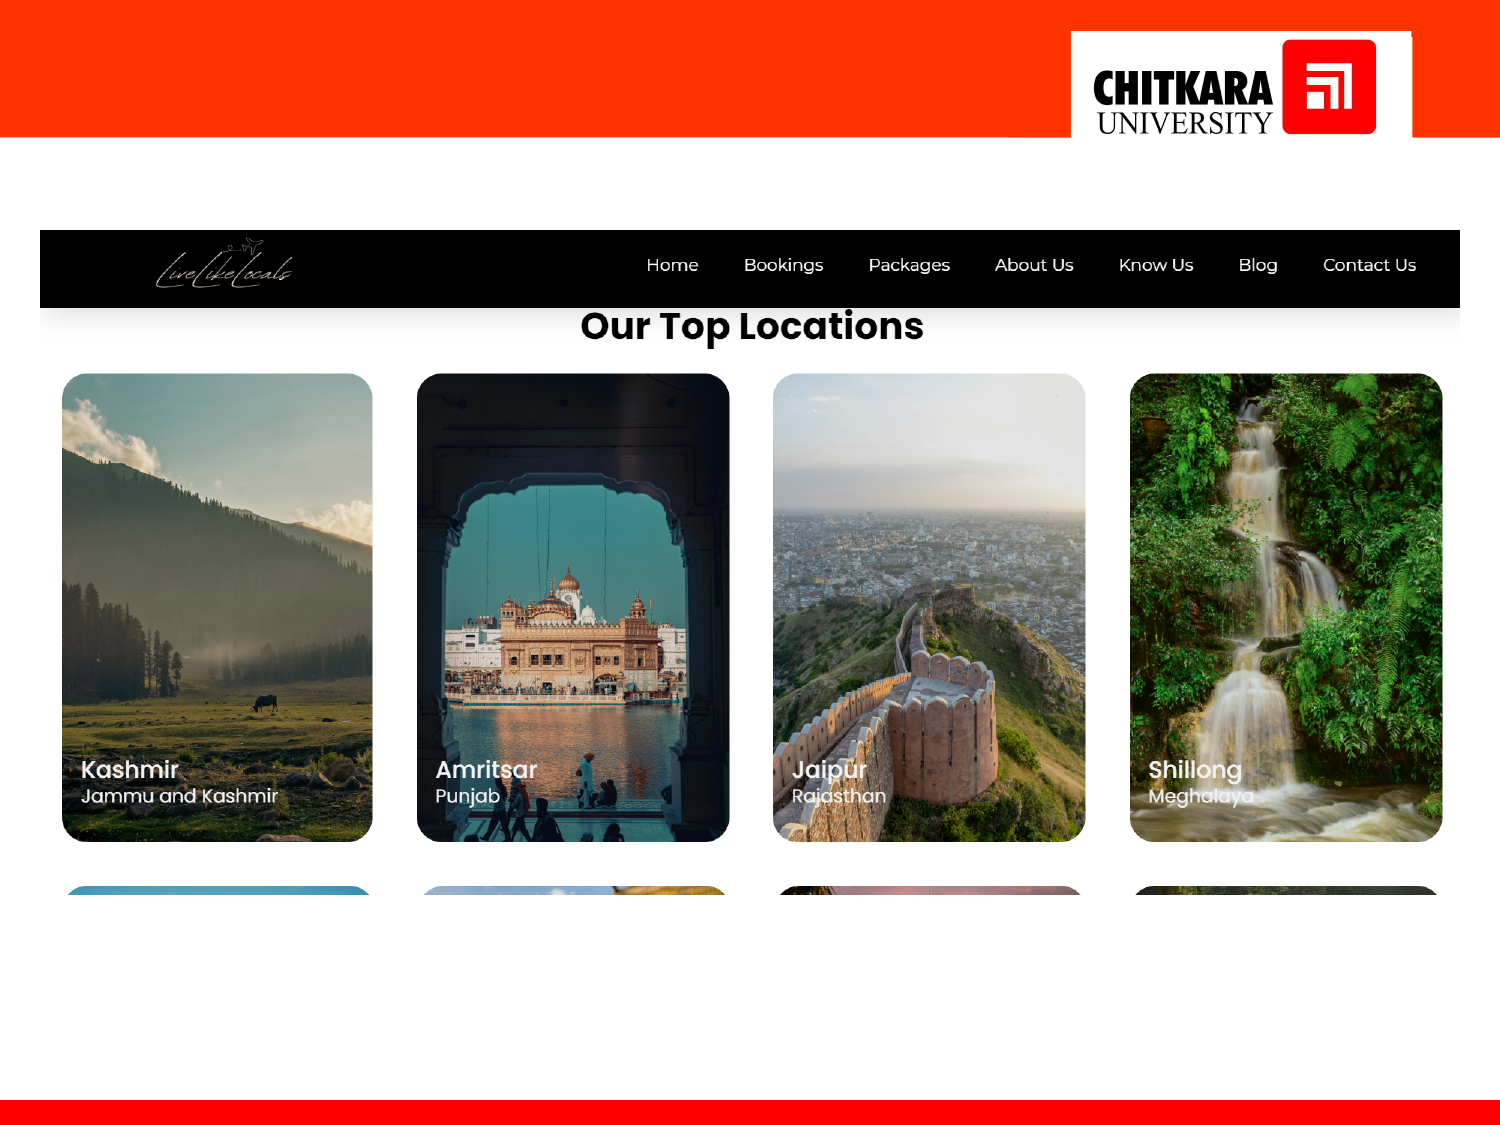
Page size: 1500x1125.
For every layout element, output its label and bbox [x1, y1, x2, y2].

picture [1074, 37, 1391, 138]
picture [40, 229, 1460, 895]
